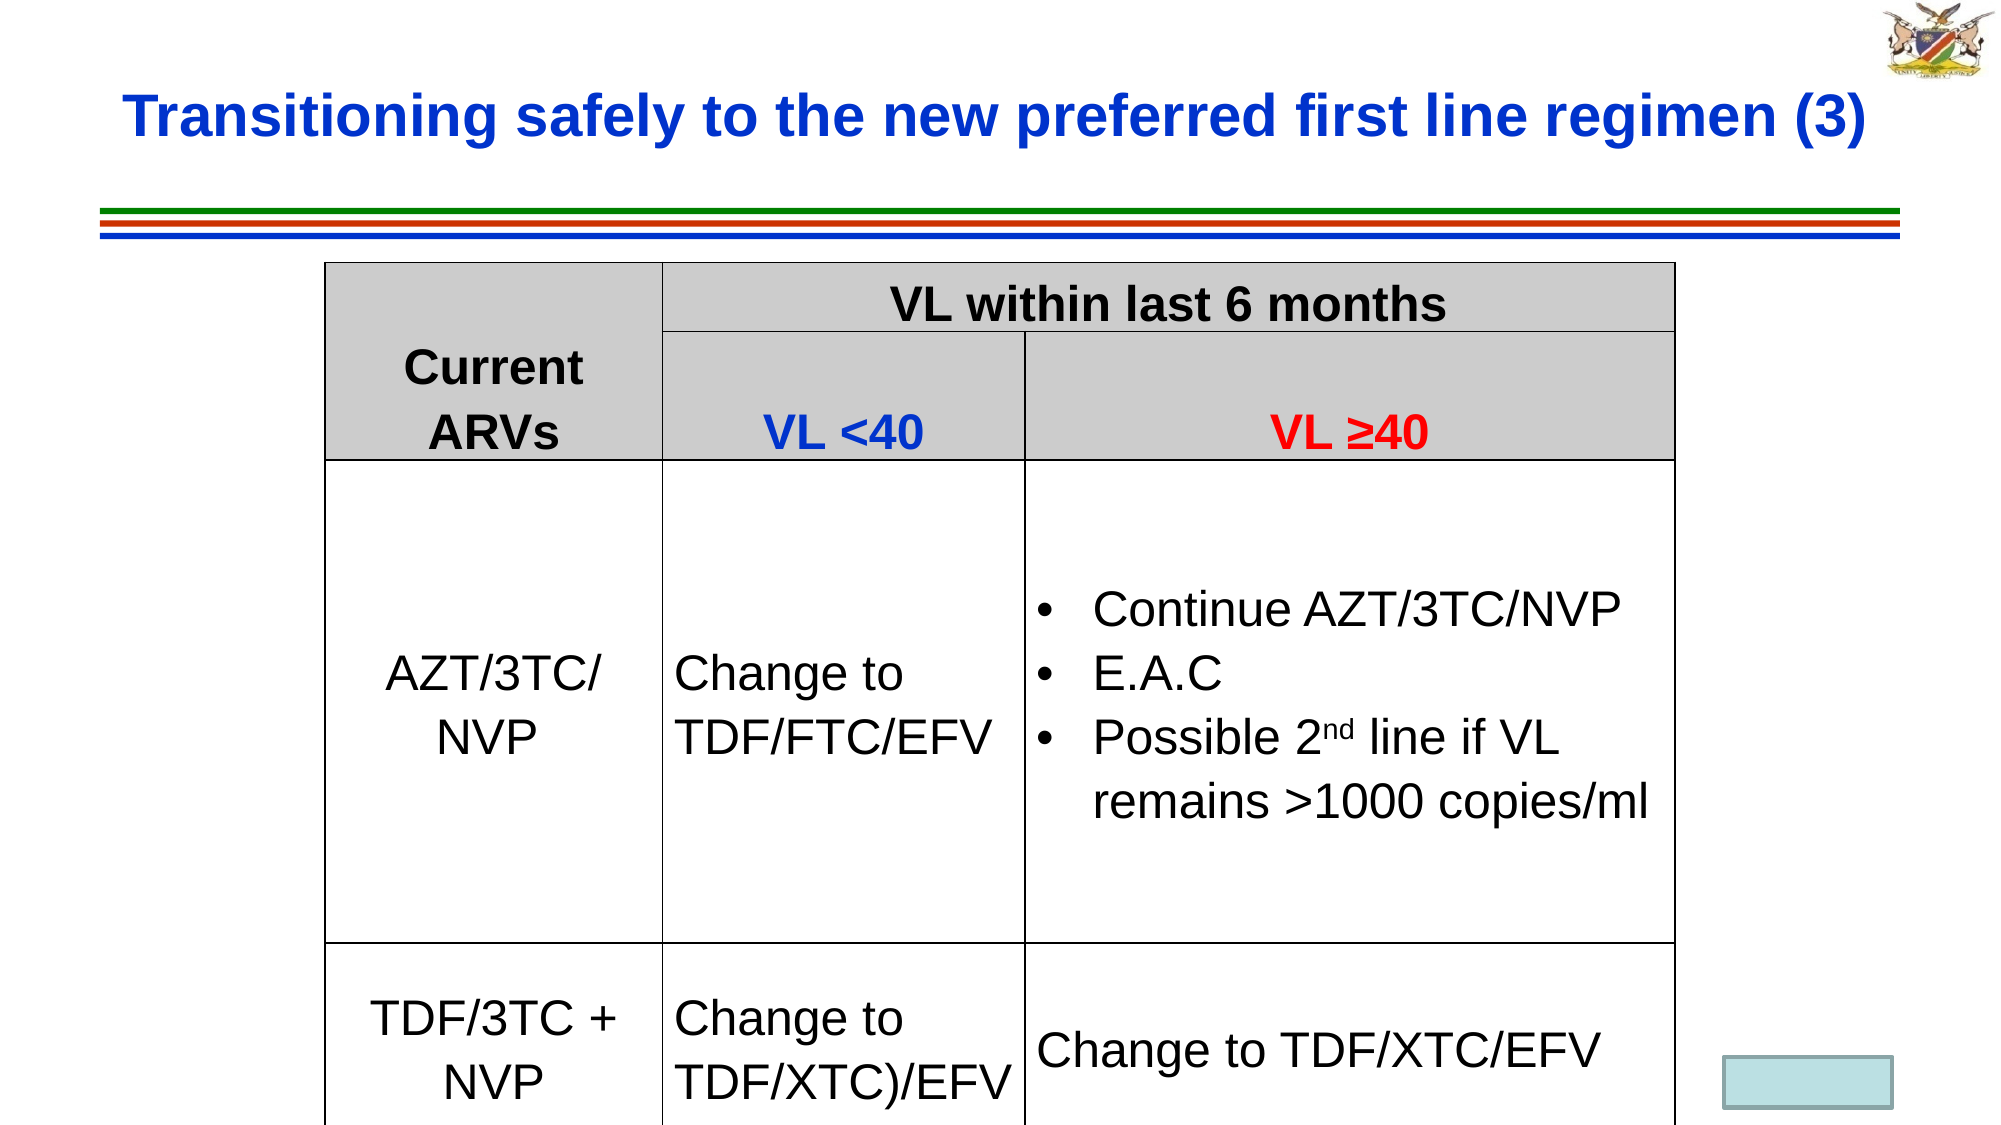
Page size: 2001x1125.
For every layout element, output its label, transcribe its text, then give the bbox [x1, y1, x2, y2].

table_cell AZT/3TC/ NVP [326, 461, 662, 942]
table_cell Change to TDF/XTC/EFV [1026, 944, 1674, 1125]
table_cell Change to TDF/XTC)/EFV [663, 944, 1024, 1125]
picture [1872, 0, 2000, 82]
table_cell Continue AZT/3TC/NVP E.A.C Possible 2nd line if VL remains >1000 copies/ml [1026, 461, 1674, 942]
text_box [1722, 1055, 1894, 1110]
table_cell VL <40 [663, 332, 1024, 459]
table_cell Change to TDF/FTC/EFV [663, 461, 1024, 942]
title Transitioning safely to the new preferred first line regimen (3) [107, 37, 1893, 188]
table_header Current ARVs [326, 263, 662, 459]
table_cell VL ≥40 [1026, 332, 1674, 459]
table_header VL within last 6 months [663, 263, 1674, 331]
table_cell TDF/3TC + NVP [326, 944, 662, 1125]
